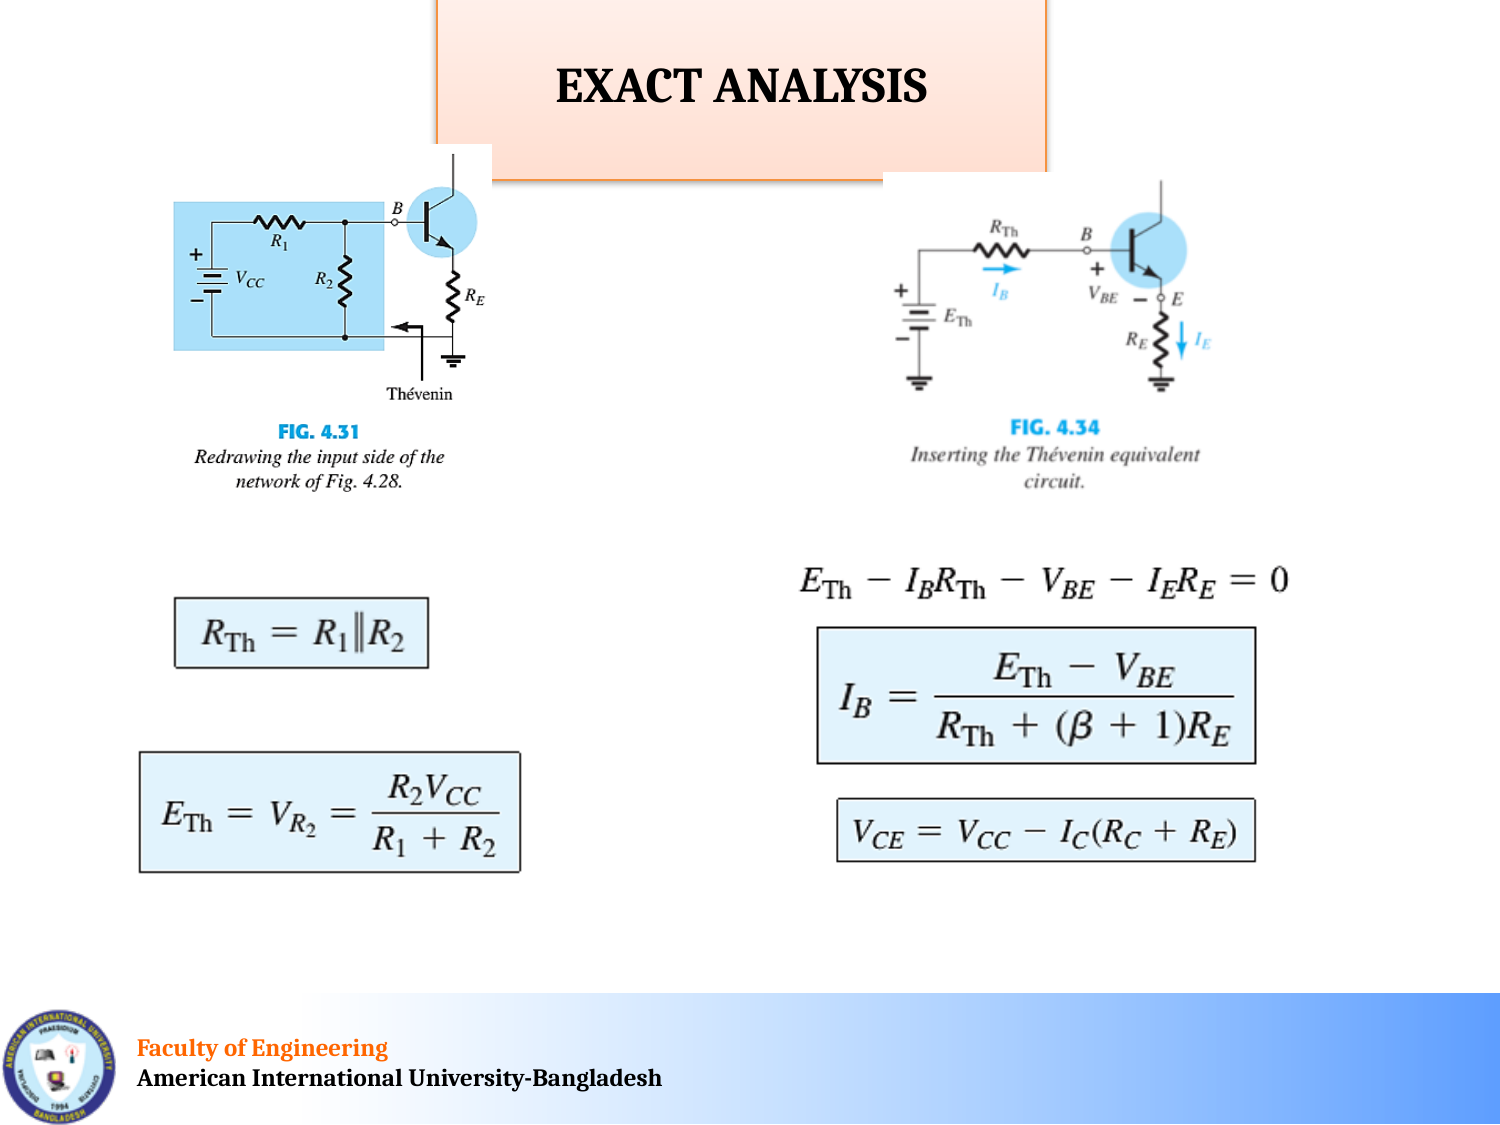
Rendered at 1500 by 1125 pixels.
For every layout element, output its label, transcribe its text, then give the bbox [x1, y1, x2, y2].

picture [166, 590, 435, 673]
picture [790, 547, 1324, 612]
title EXACT ANALYSIS [436, 0, 1047, 181]
picture [134, 748, 525, 877]
picture [829, 787, 1263, 871]
picture [809, 622, 1263, 769]
picture [0, 1007, 119, 1125]
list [166, 144, 492, 503]
picture [883, 171, 1231, 503]
